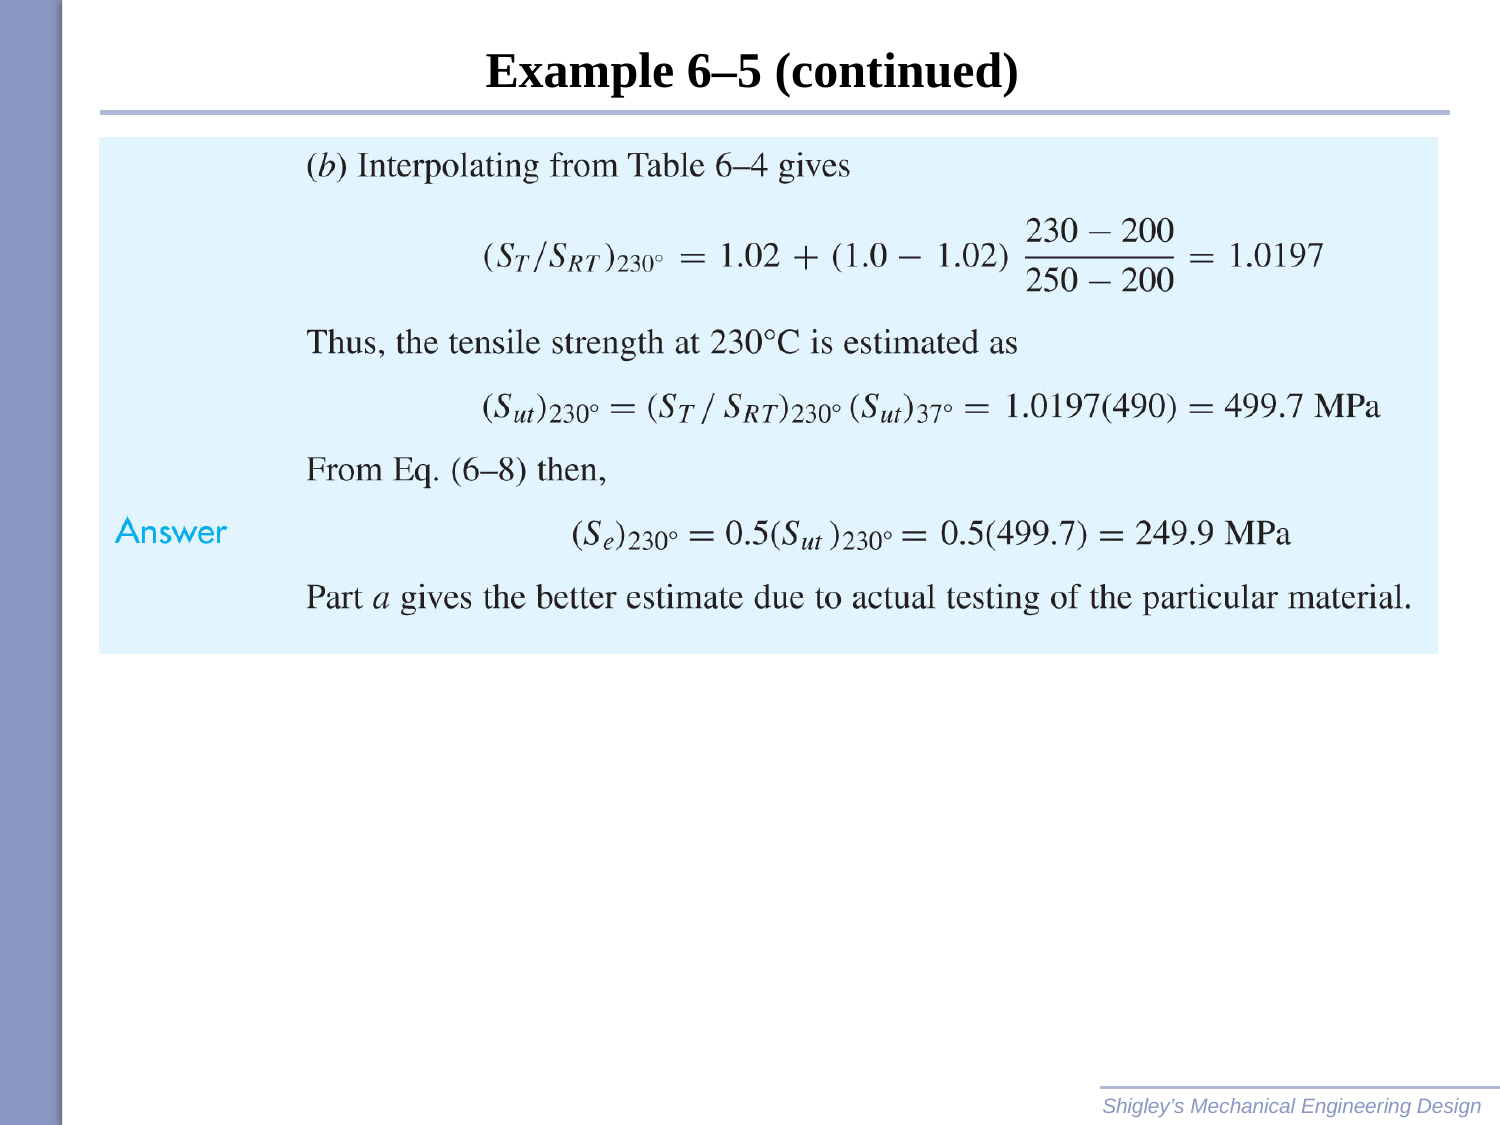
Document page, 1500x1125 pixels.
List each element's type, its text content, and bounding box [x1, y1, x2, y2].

picture [99, 137, 1438, 655]
footer Shigley’s Mechanical Engineering Design [1087, 1074, 1500, 1125]
title Example 6–5 (continued) [137, 30, 1368, 106]
